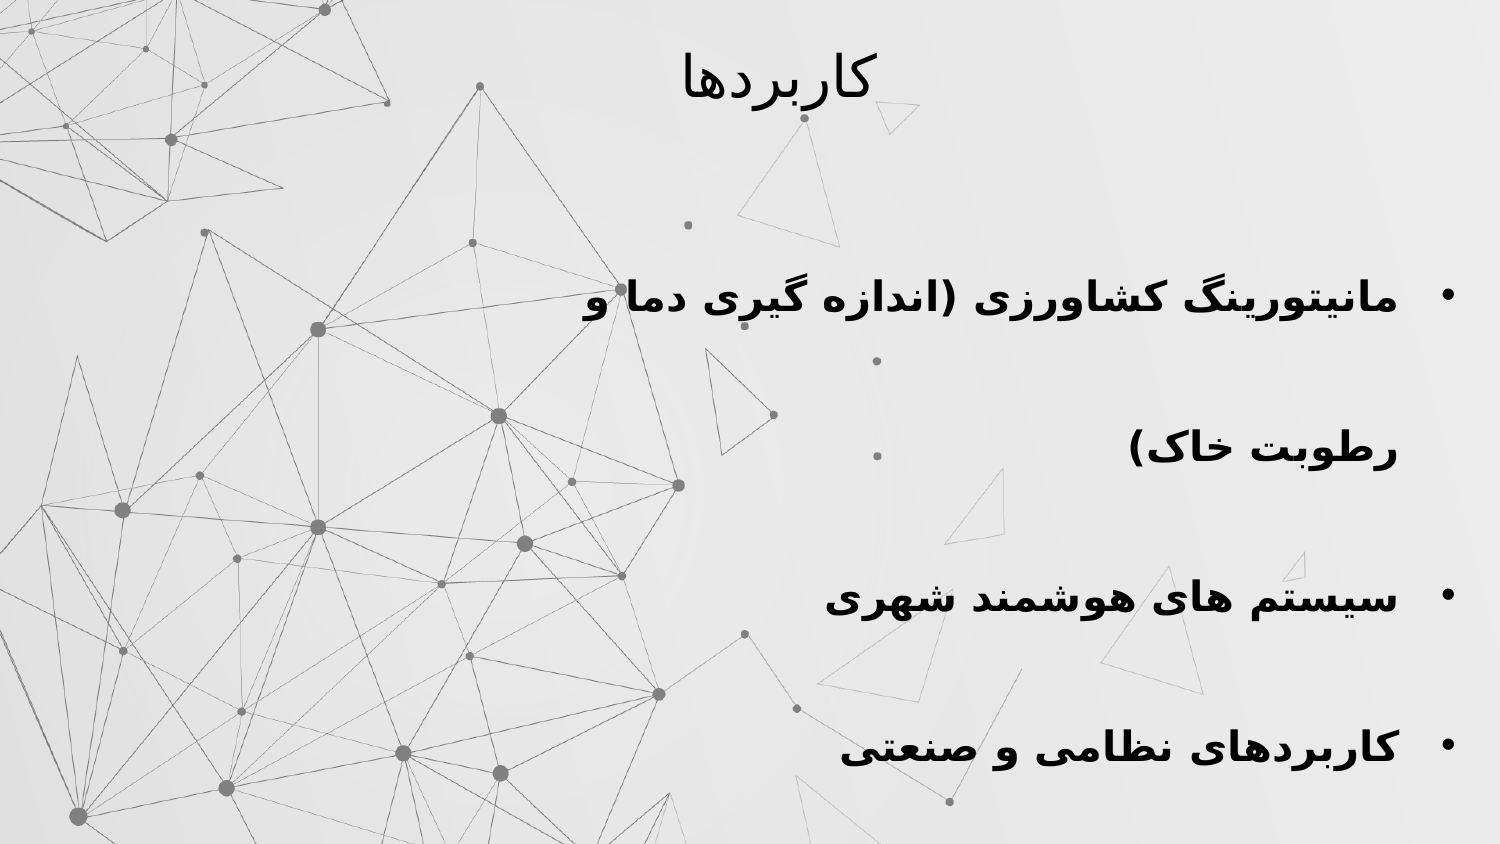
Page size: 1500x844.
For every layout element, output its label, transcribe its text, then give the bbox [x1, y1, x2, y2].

picture [0, 0, 1500, 844]
text_box مانیتورینگ کشاورزی (اندازه گیری دما و رطوبت خاک) سیستم های هوشمند شهری کاربردهای نظامی و صنعتی [454, 161, 1471, 777]
text_box کاربردها [360, 32, 892, 117]
